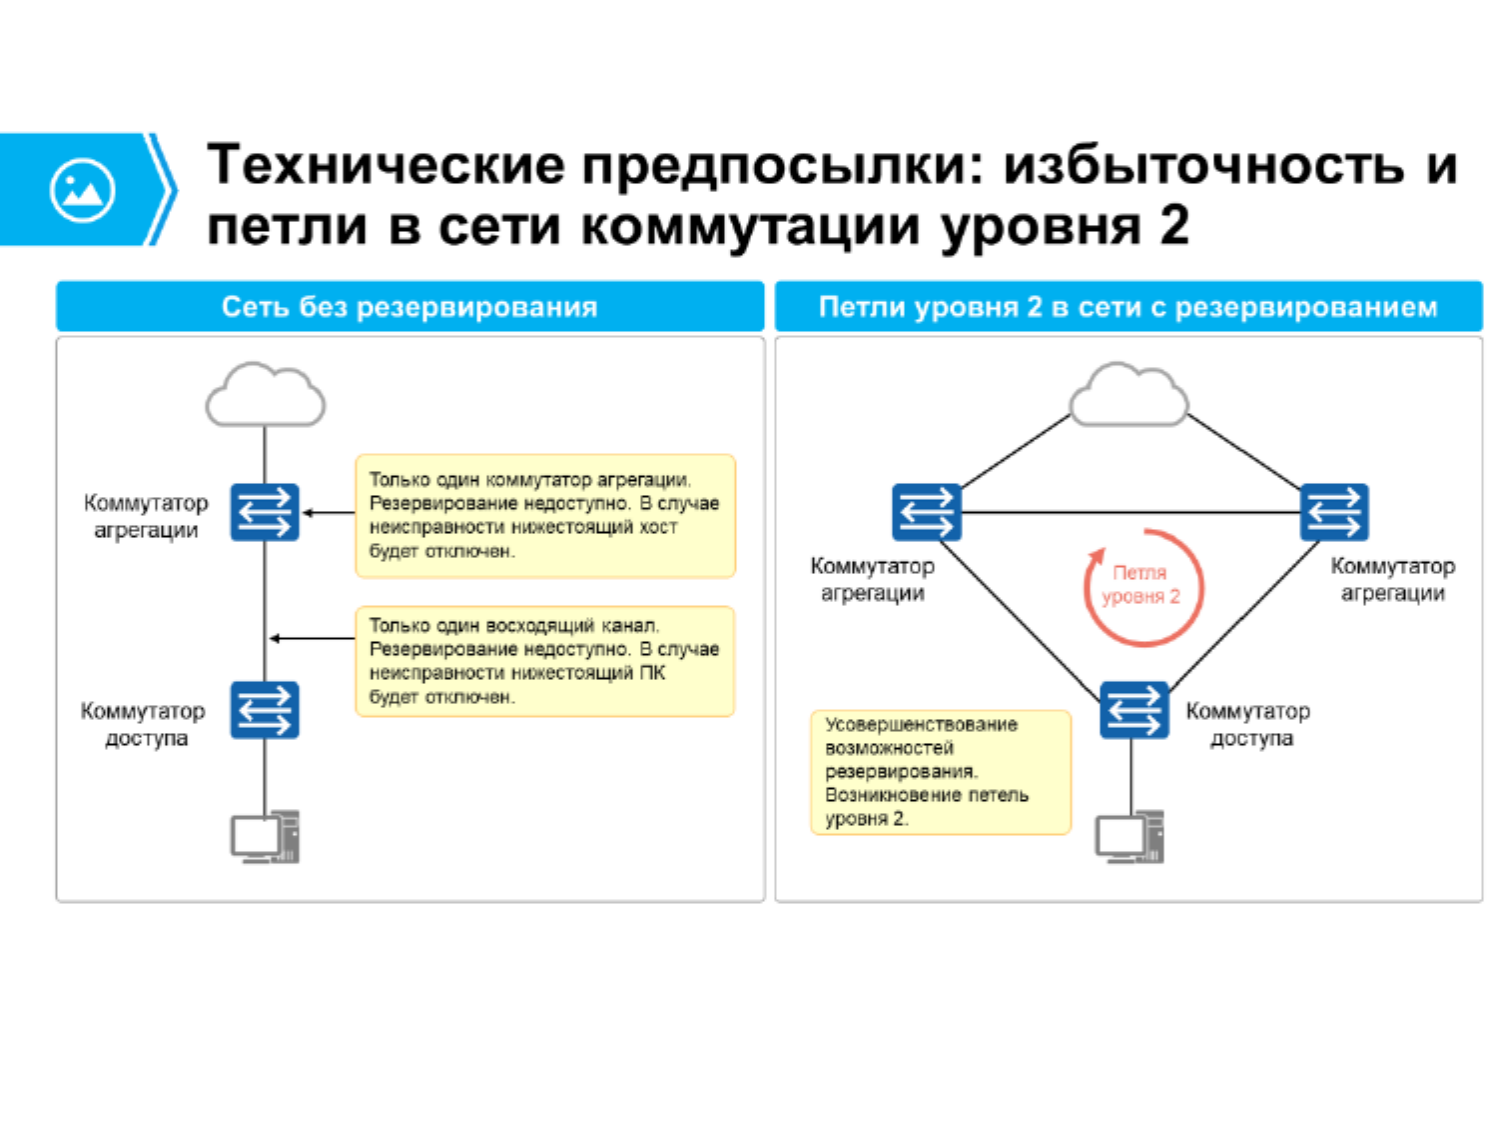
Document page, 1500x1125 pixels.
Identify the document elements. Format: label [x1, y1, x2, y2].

list [0, 122, 1500, 916]
